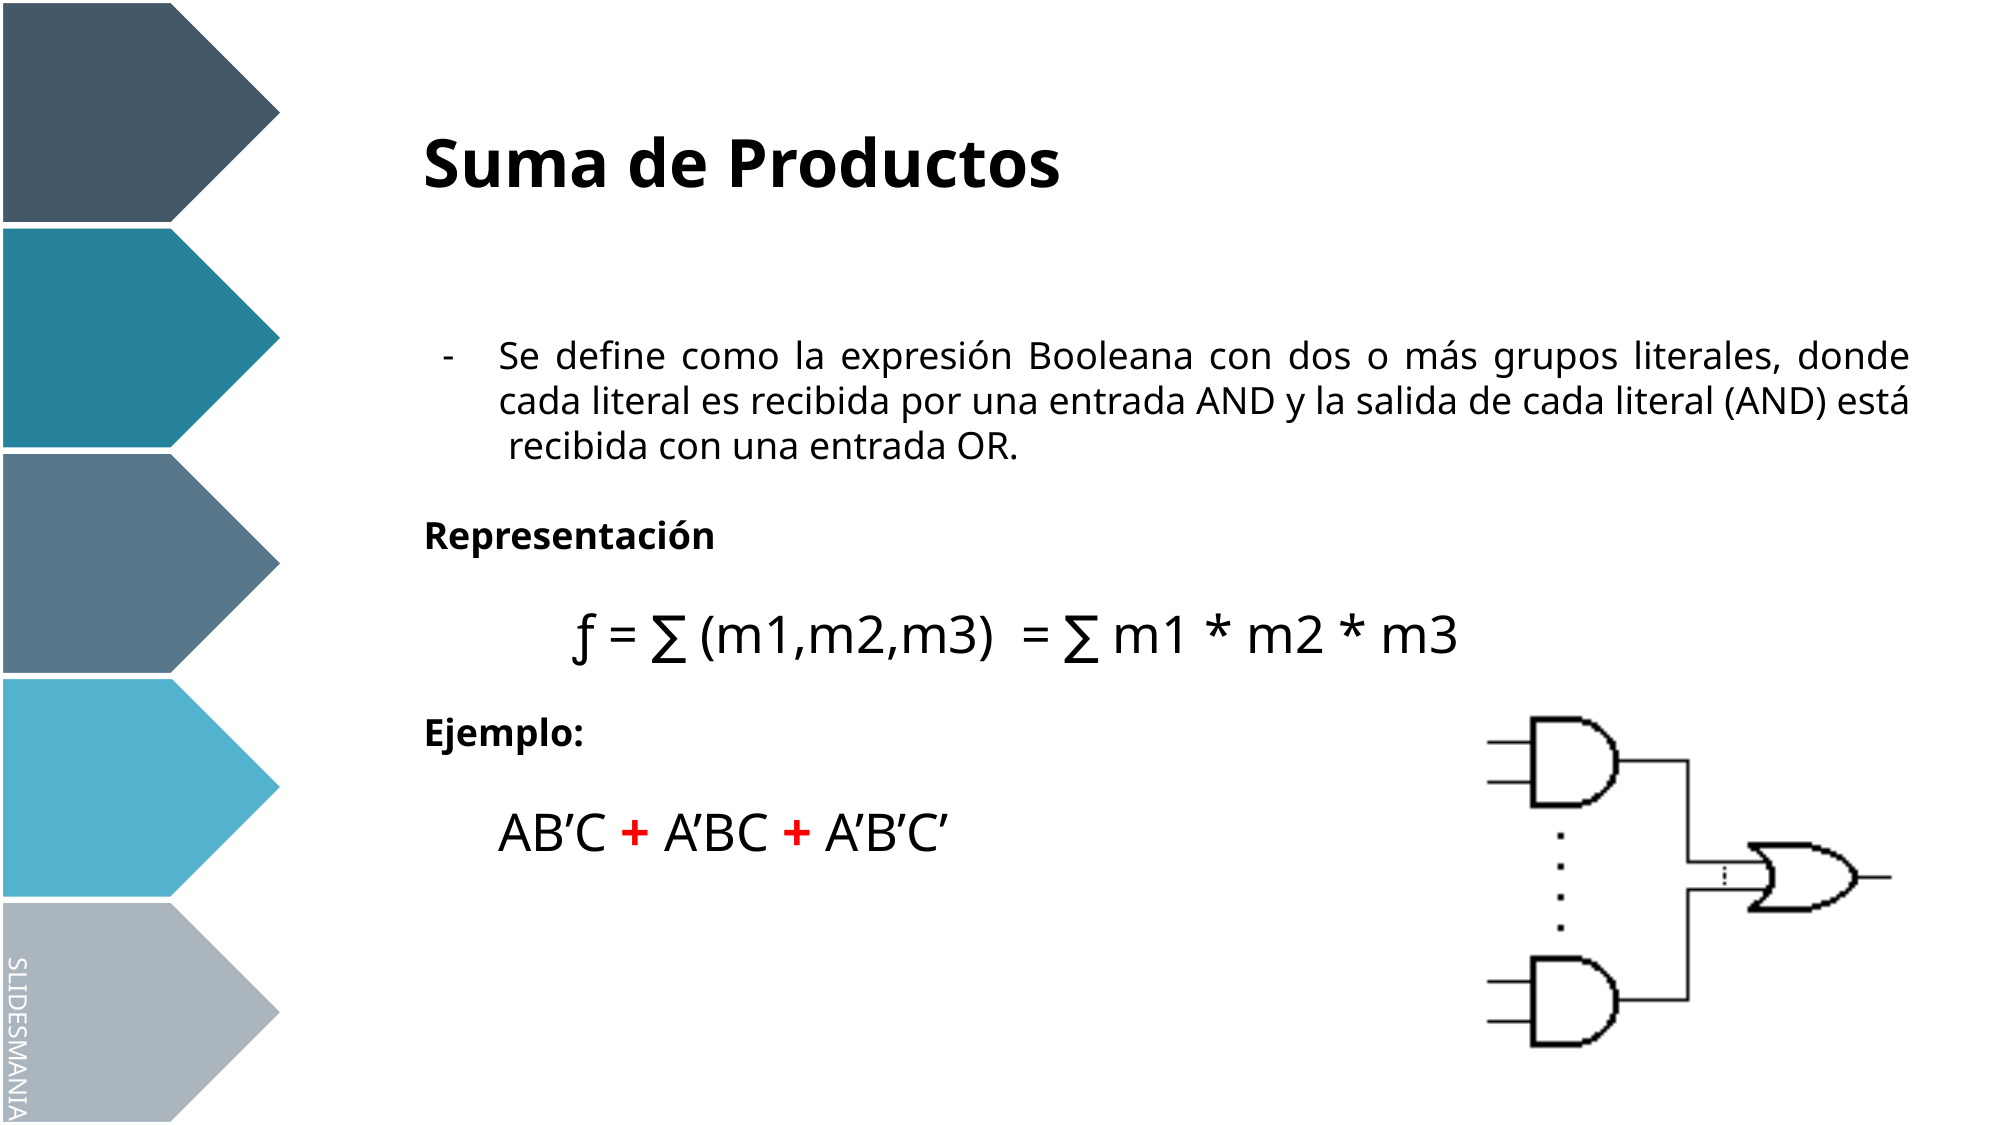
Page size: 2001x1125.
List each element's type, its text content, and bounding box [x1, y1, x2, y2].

text_box Suma de Productos [408, 105, 1752, 229]
picture [1476, 702, 1912, 1067]
text_box Se define como la expresión Booleana con dos o más grupos literales, donde cada literal es recibida por una entrada AND y la salida de cada literal (AND) está recibida con una entrada OR. Representación ƒ = ∑ (m1,m2,m3) = ∑ m1 * m2 * m3 Ejemplo: AB’C + A’BC + A’B’C’ [408, 287, 1927, 948]
